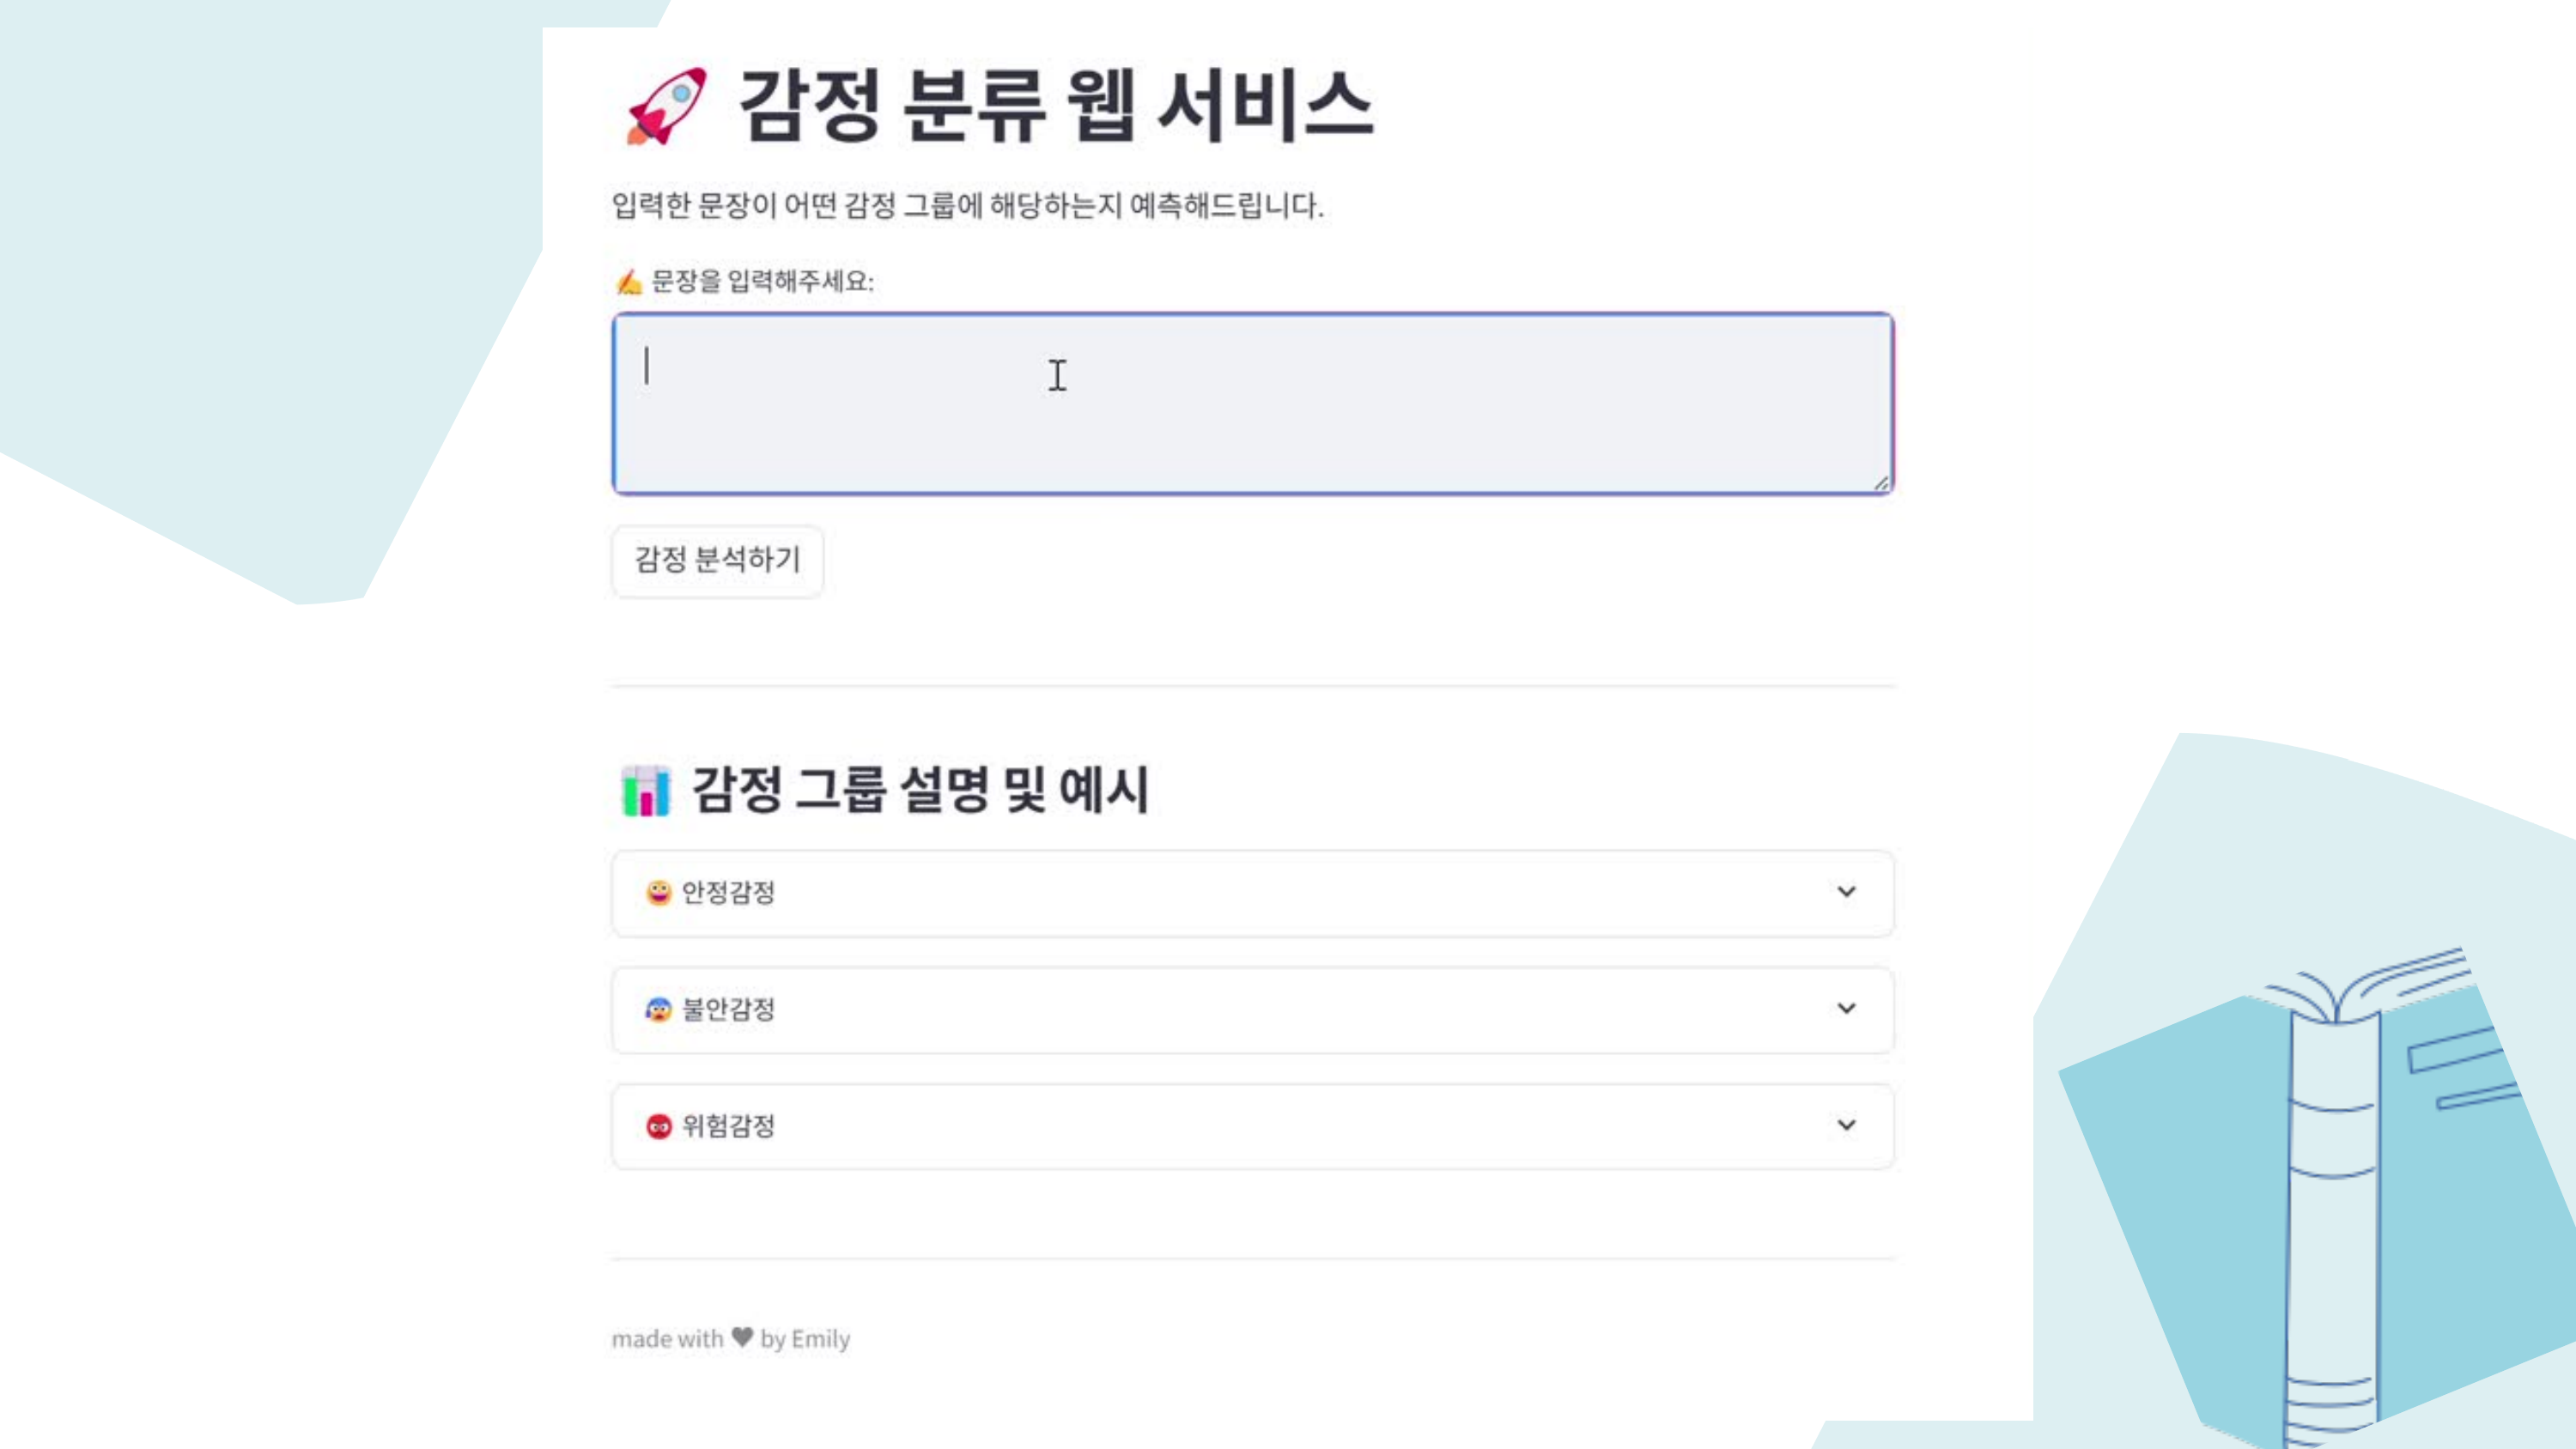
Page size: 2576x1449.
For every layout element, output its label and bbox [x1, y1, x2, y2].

text_box [0, 0, 671, 631]
text_box [2057, 912, 2576, 1449]
text_box [542, 27, 2034, 1422]
text_box [1811, 592, 2576, 1449]
